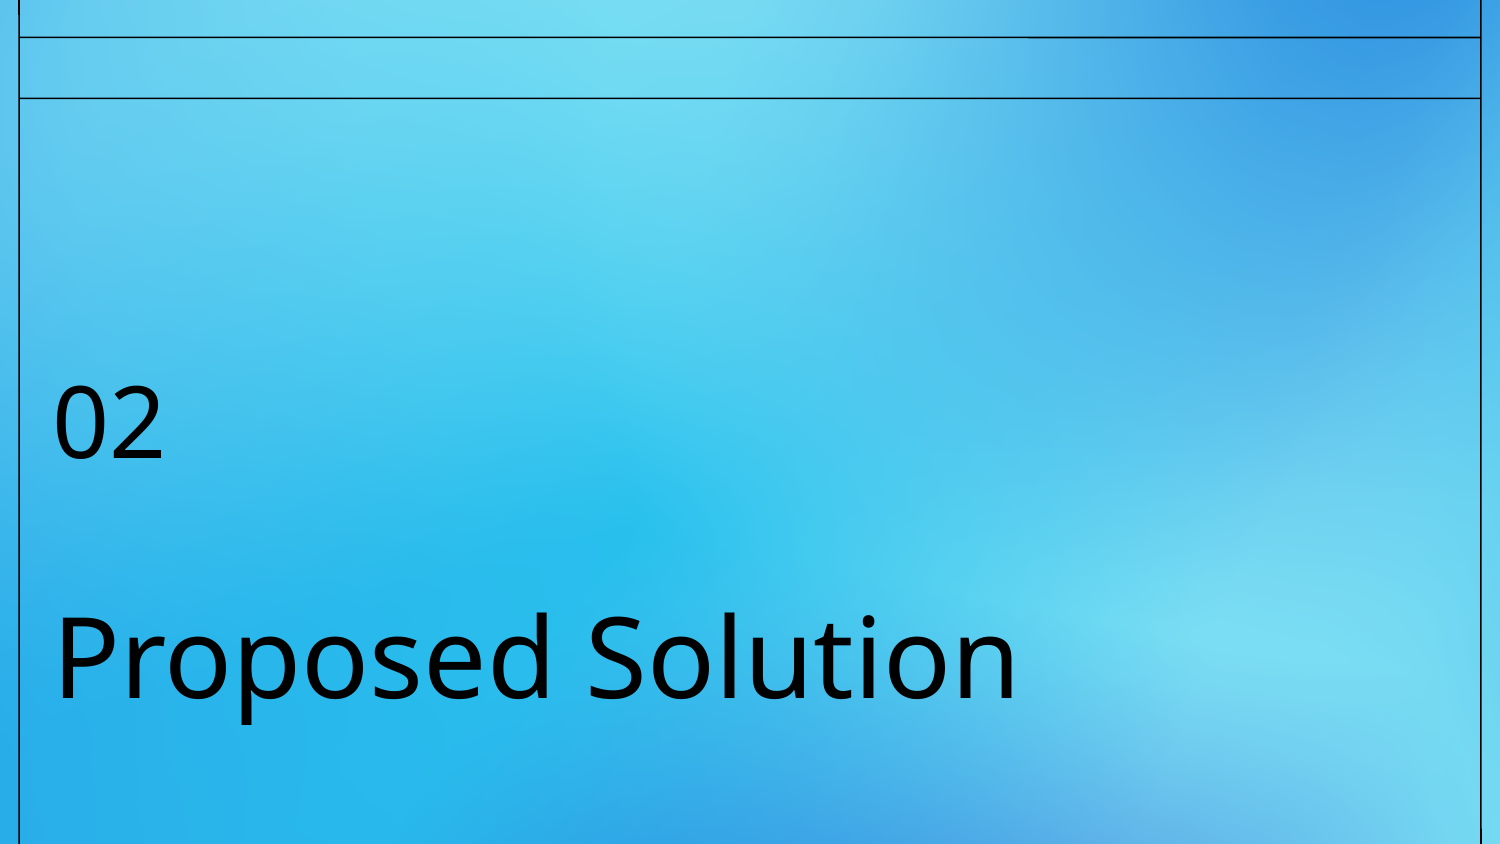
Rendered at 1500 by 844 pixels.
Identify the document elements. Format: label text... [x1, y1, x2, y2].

title Proposed Solution [37, 503, 1063, 807]
title 02 [37, 335, 250, 504]
